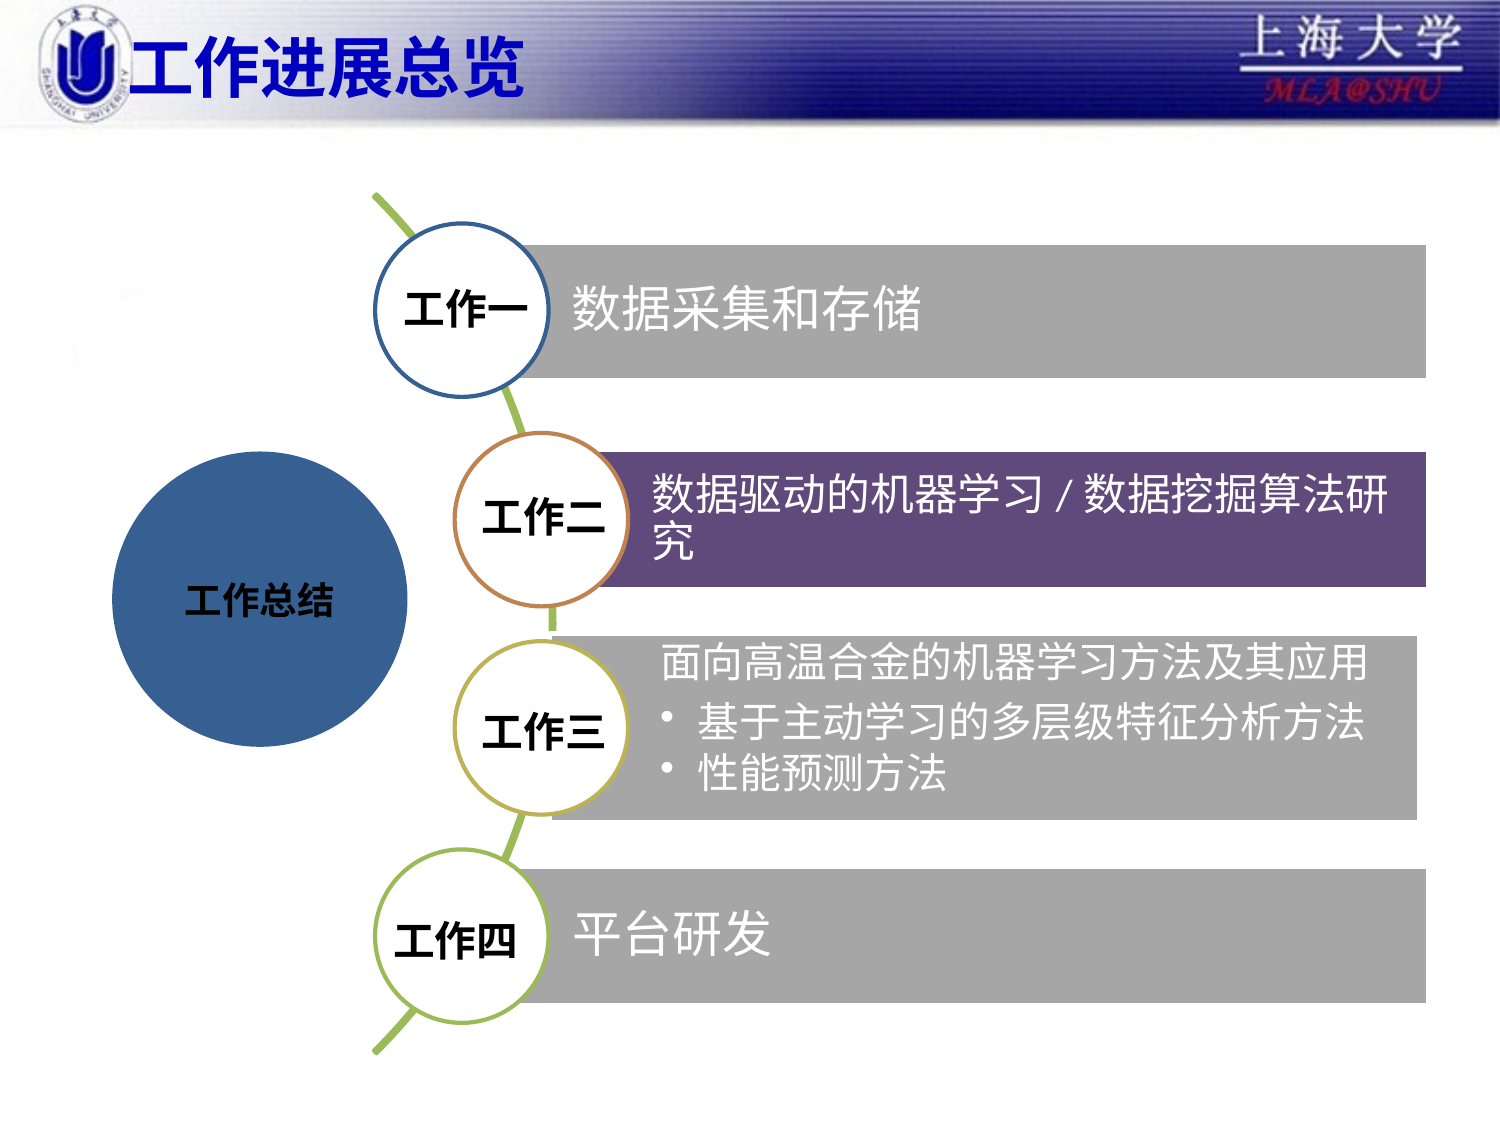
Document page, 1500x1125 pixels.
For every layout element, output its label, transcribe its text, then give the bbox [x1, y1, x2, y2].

title 工作进展总览 [112, 0, 1463, 131]
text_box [111, 172, 1442, 1076]
picture [0, 0, 1500, 1125]
